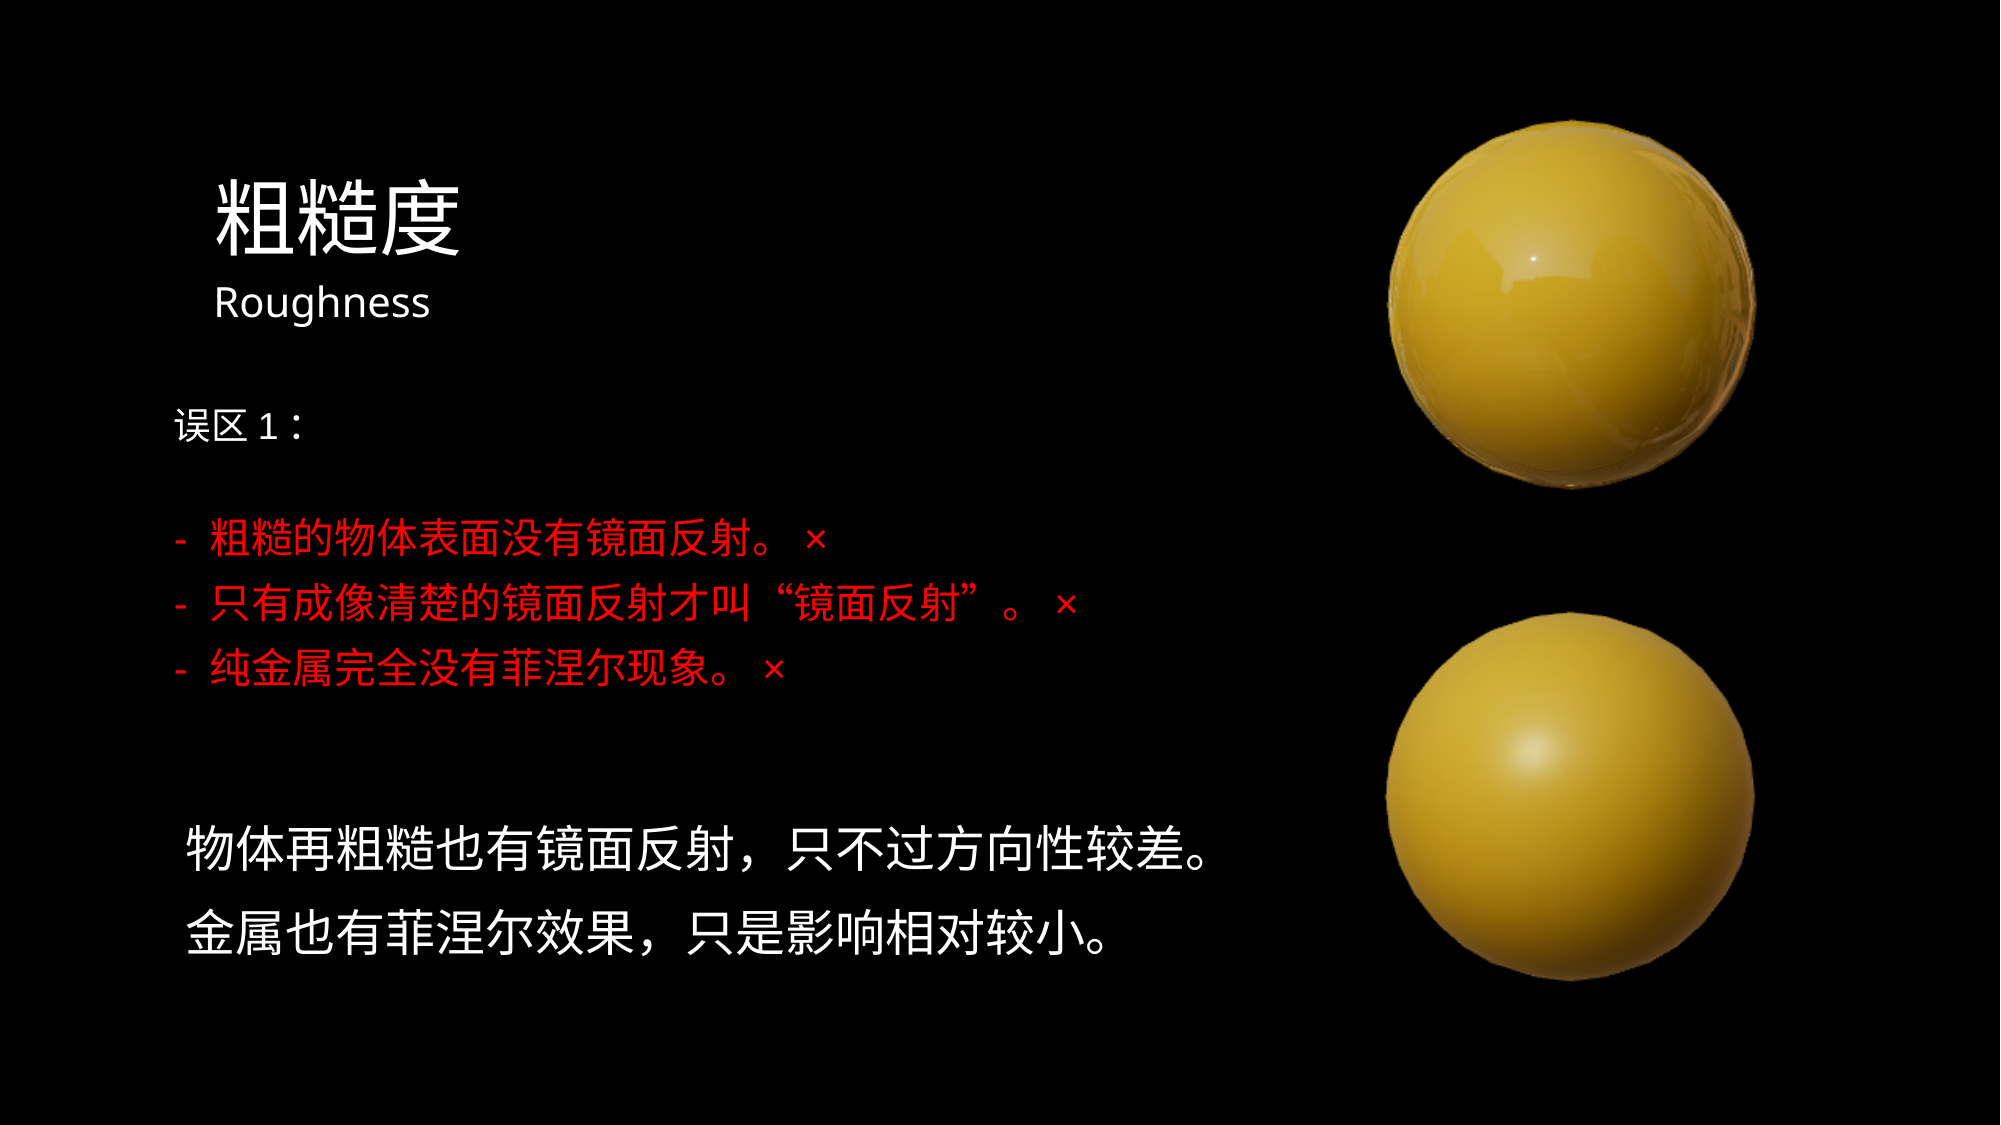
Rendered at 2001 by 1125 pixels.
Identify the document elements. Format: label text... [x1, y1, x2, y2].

text_box 粗糙度 Roughness [198, 138, 703, 334]
text_box 误区1： - 粗糙的物体表面没有镜面反射。× - 只有成像清楚的镜面反射才叫“镜面反射”。× - 纯金属完全没有菲涅尔现象。× [159, 394, 1133, 700]
picture [1378, 603, 1763, 986]
picture [1376, 115, 1765, 496]
text_box 物体再粗糙也有镜面反射，只不过方向性较差。 金属也有菲涅尔效果，只是影响相对较小。 [170, 786, 1245, 970]
